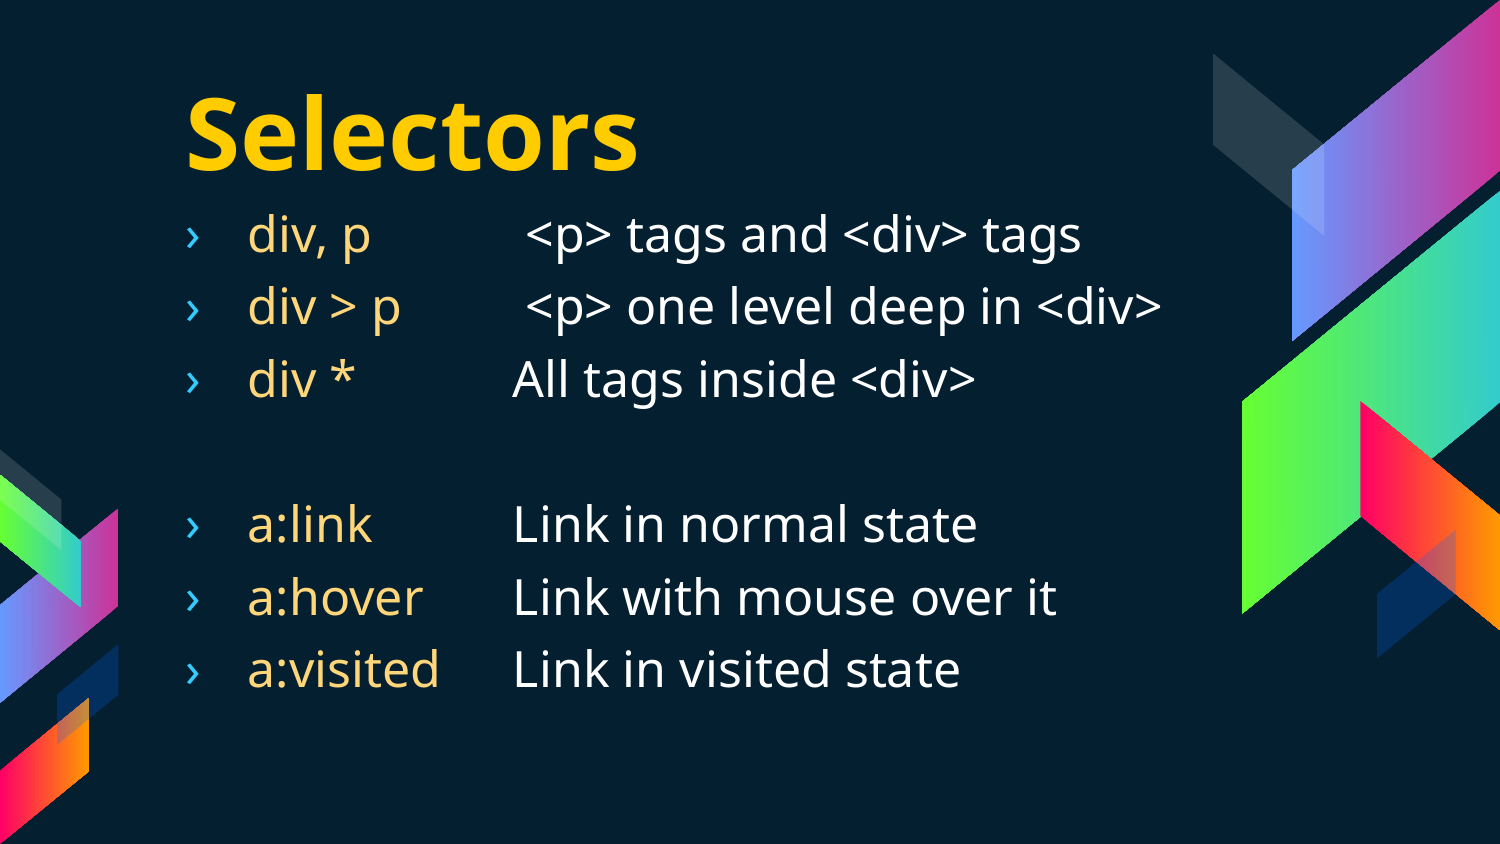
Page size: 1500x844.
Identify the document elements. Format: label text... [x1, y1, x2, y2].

text_box <p> tags and <div> tags <p> one level deep in <div> All tags inside <div> Link in normal state Link with mouse over it Link in visited state [485, 54, 1314, 463]
text_box Selectors div, p div > p div * a:link a:hover a:visited [157, 54, 485, 463]
